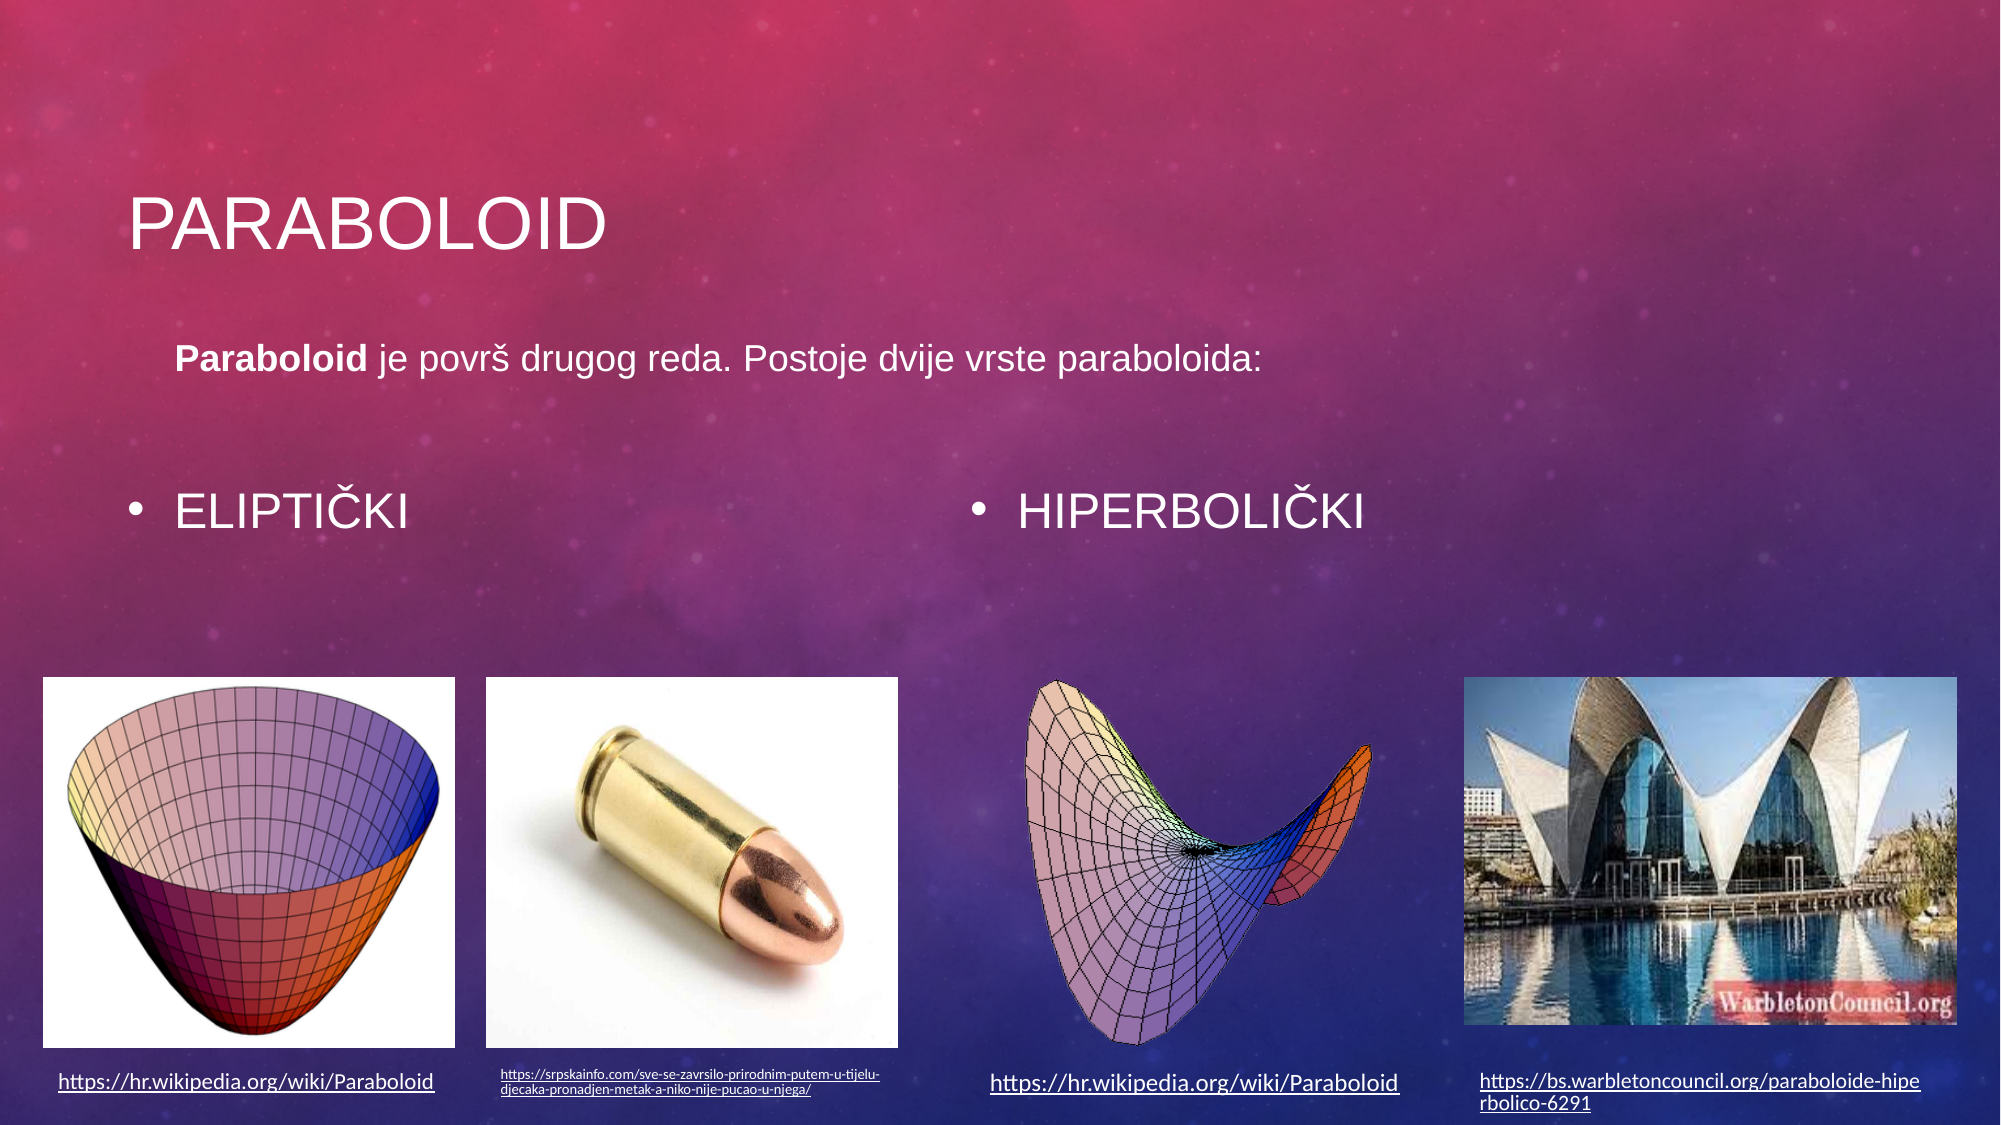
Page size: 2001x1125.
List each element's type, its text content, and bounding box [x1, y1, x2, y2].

text_box https://hr.wikipedia.org/wiki/Paraboloid [974, 1059, 1432, 1105]
text_box https://hr.wikipedia.org/wiki/Paraboloid [43, 1059, 455, 1102]
title paraboloid [112, 99, 1775, 339]
text_box https://bs.warbletoncouncil.org/paraboloide-hiperbolico-6291 [1464, 1059, 1943, 1125]
list Paraboloid je površ drugog reda. Postoje dvije vrste paraboloida: [159, 291, 1885, 387]
text_box https://srpskainfo.com/sve-se-zavrsilo-prirodnim-putem-u-tijelu-djecaka-pronadjen-metak-a-niko-nije-pucao-u-njega/ [485, 1059, 897, 1108]
picture [0, 0, 2001, 1125]
